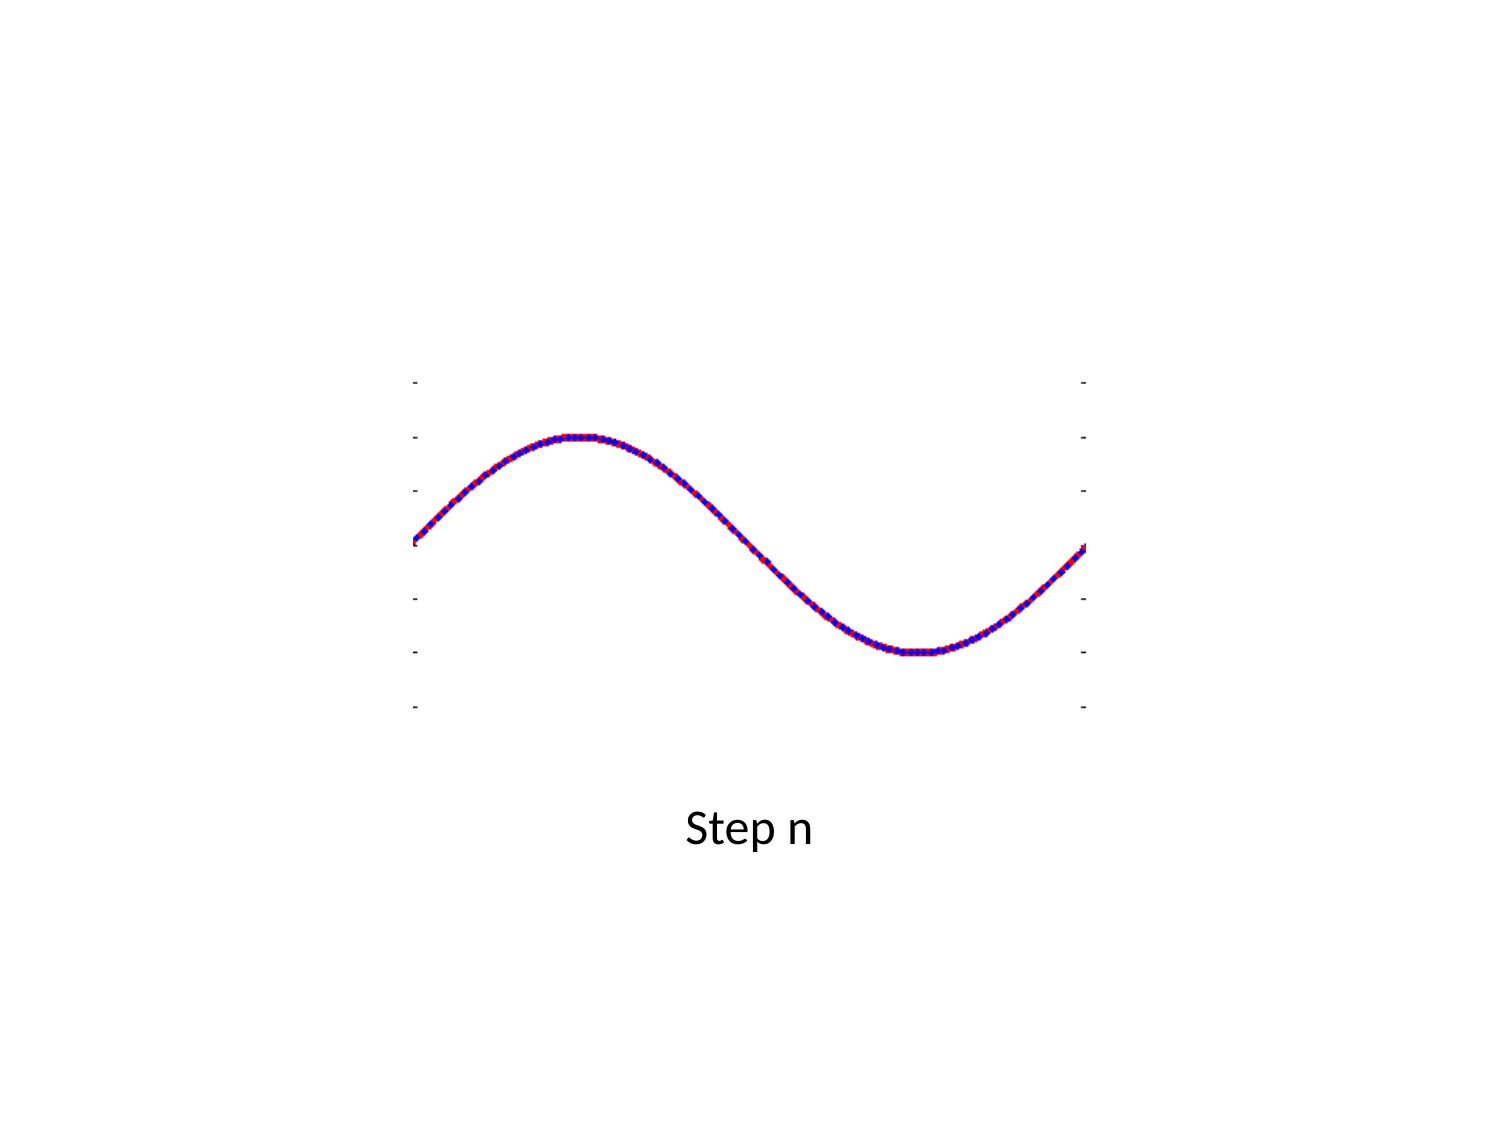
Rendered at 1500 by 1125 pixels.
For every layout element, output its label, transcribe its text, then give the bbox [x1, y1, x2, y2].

picture [413, 337, 1086, 713]
text_box Step n [670, 787, 829, 863]
